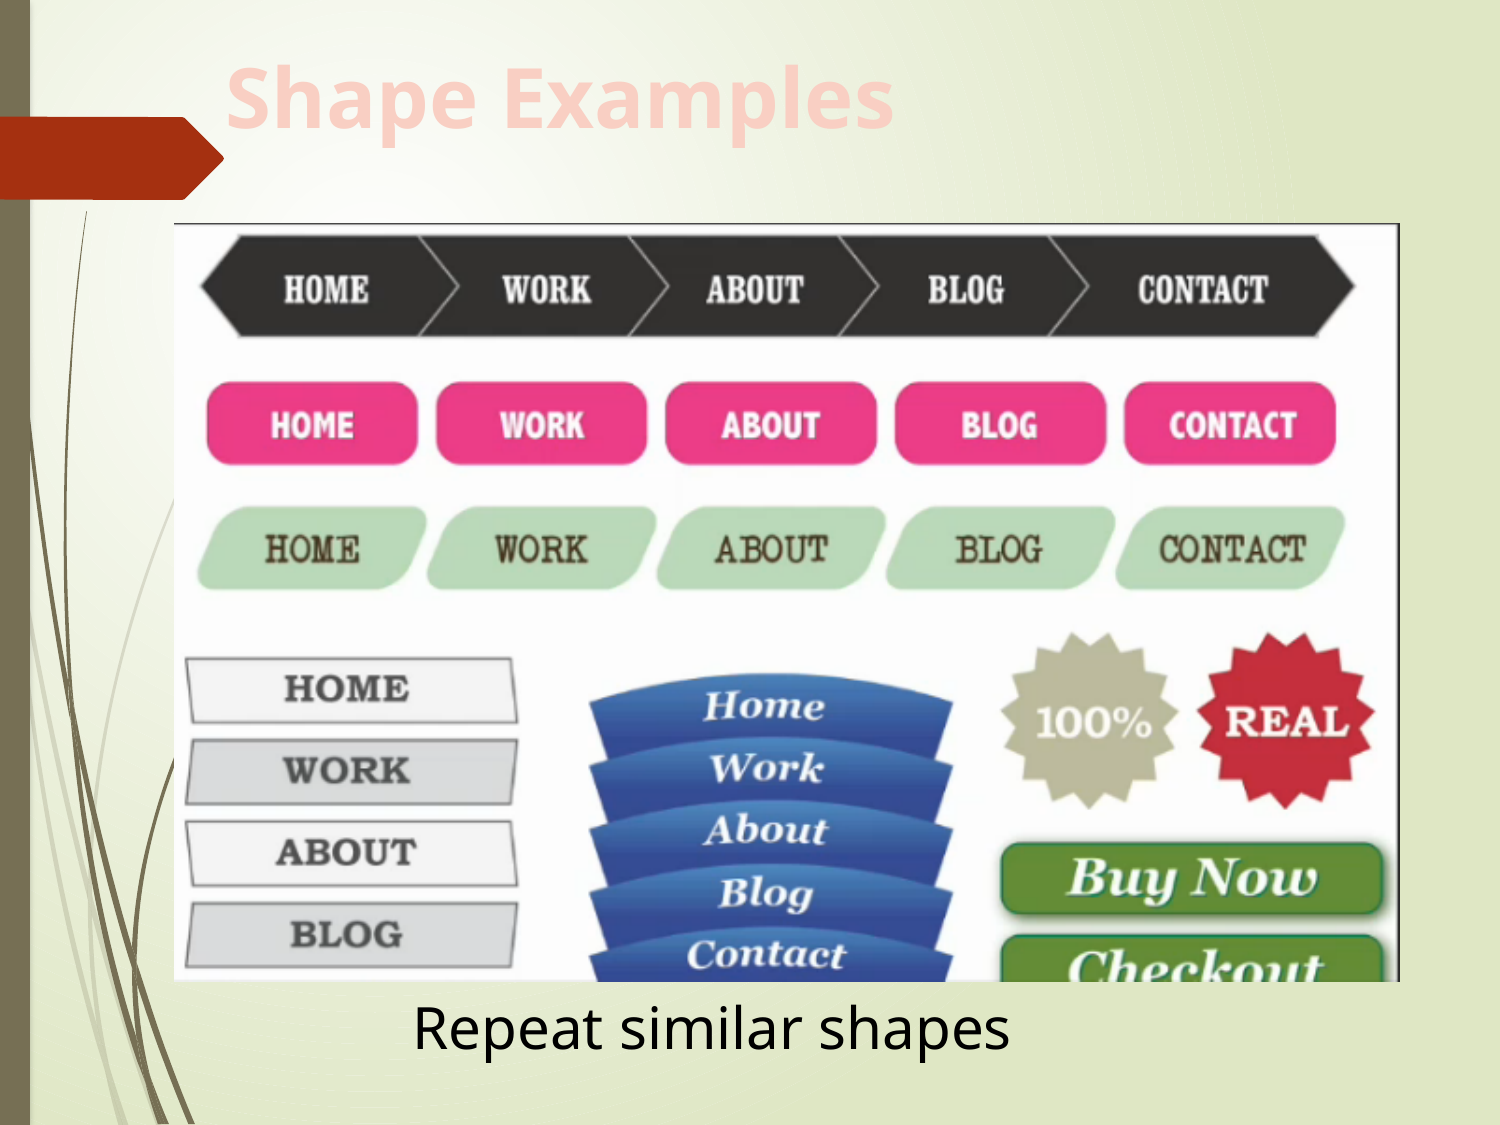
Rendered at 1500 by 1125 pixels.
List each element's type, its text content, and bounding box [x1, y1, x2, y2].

text_box Repeat similar shapes [398, 990, 1027, 1069]
picture [174, 223, 1401, 982]
text_box Shape Examples [210, 37, 911, 153]
